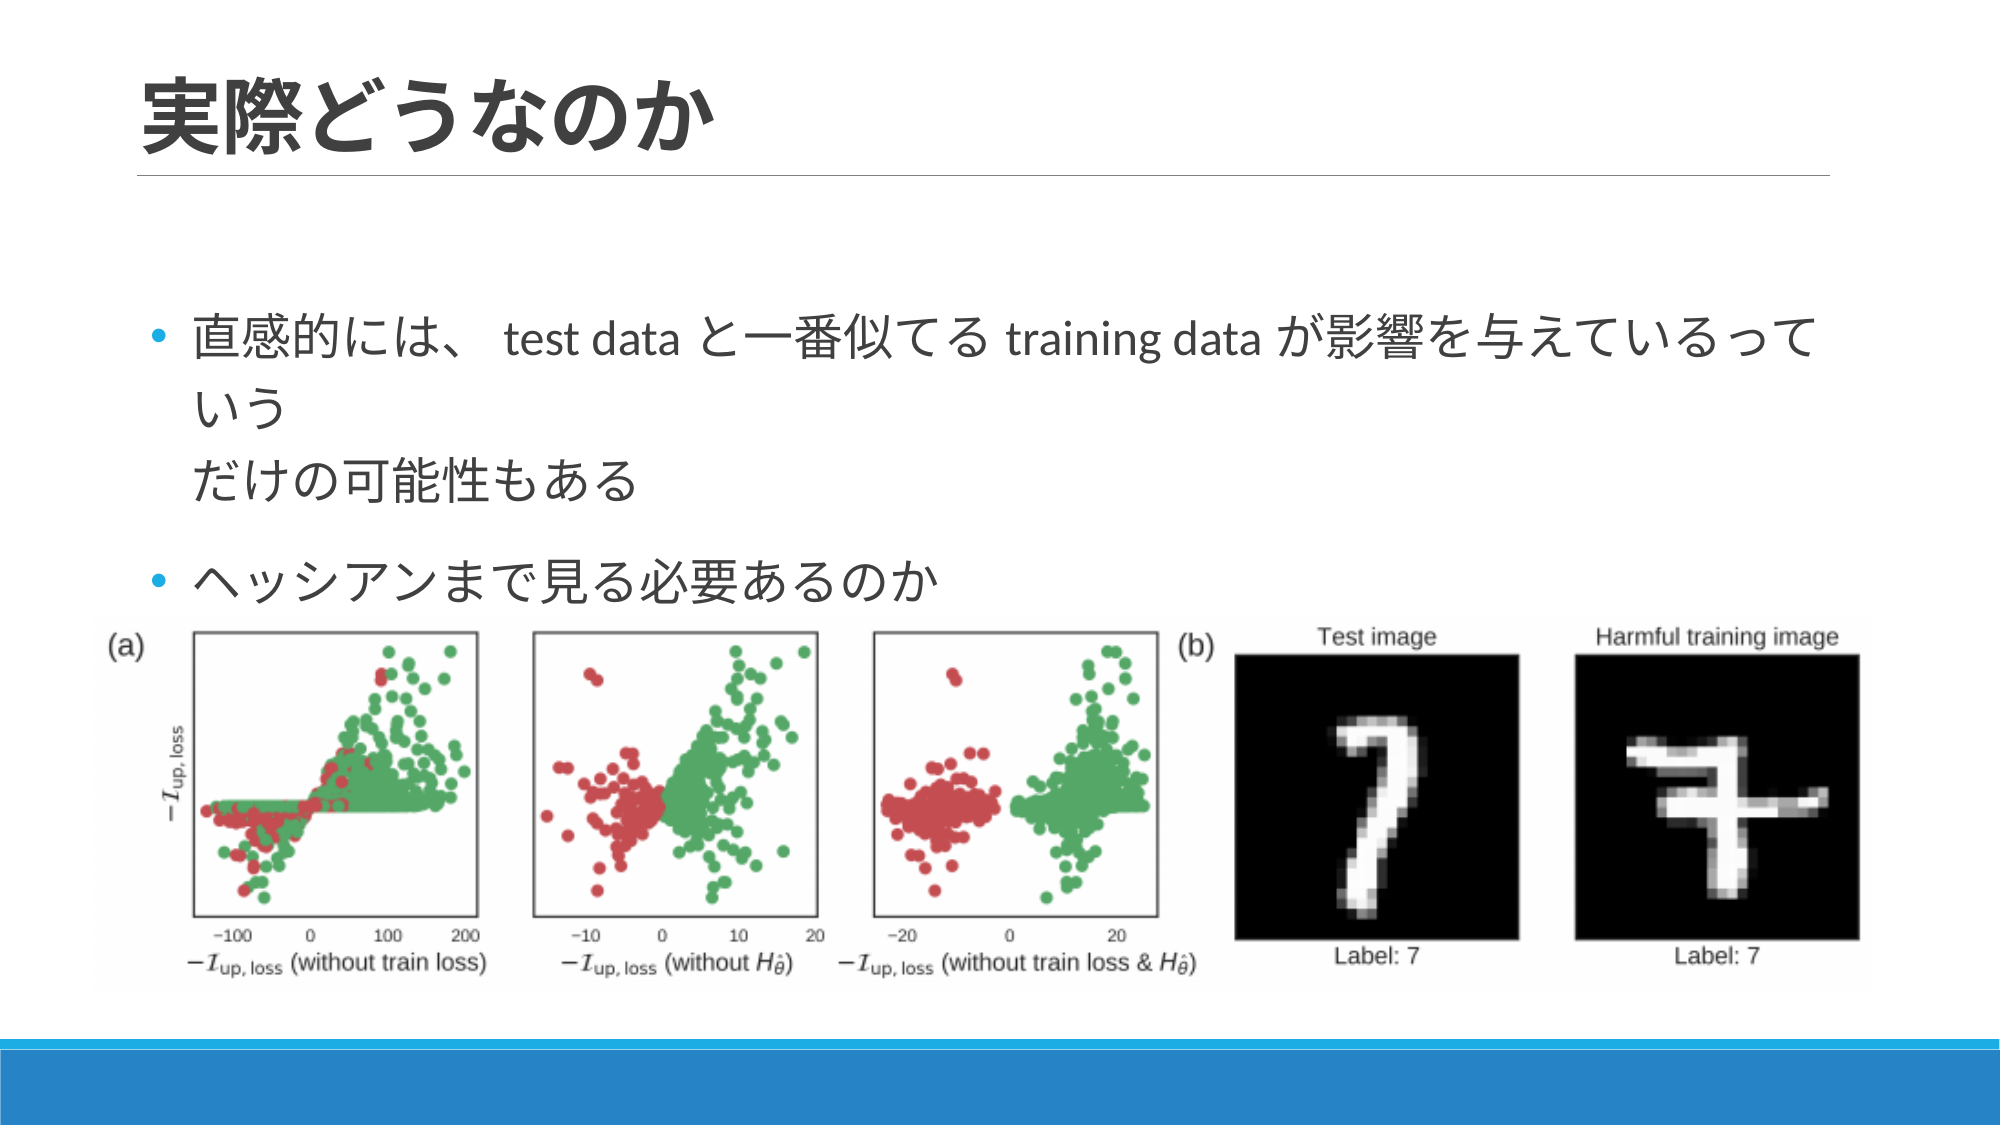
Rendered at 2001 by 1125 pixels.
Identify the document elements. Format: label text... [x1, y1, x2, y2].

picture [85, 604, 1895, 1007]
title 実際どうなのか [124, 52, 1840, 173]
